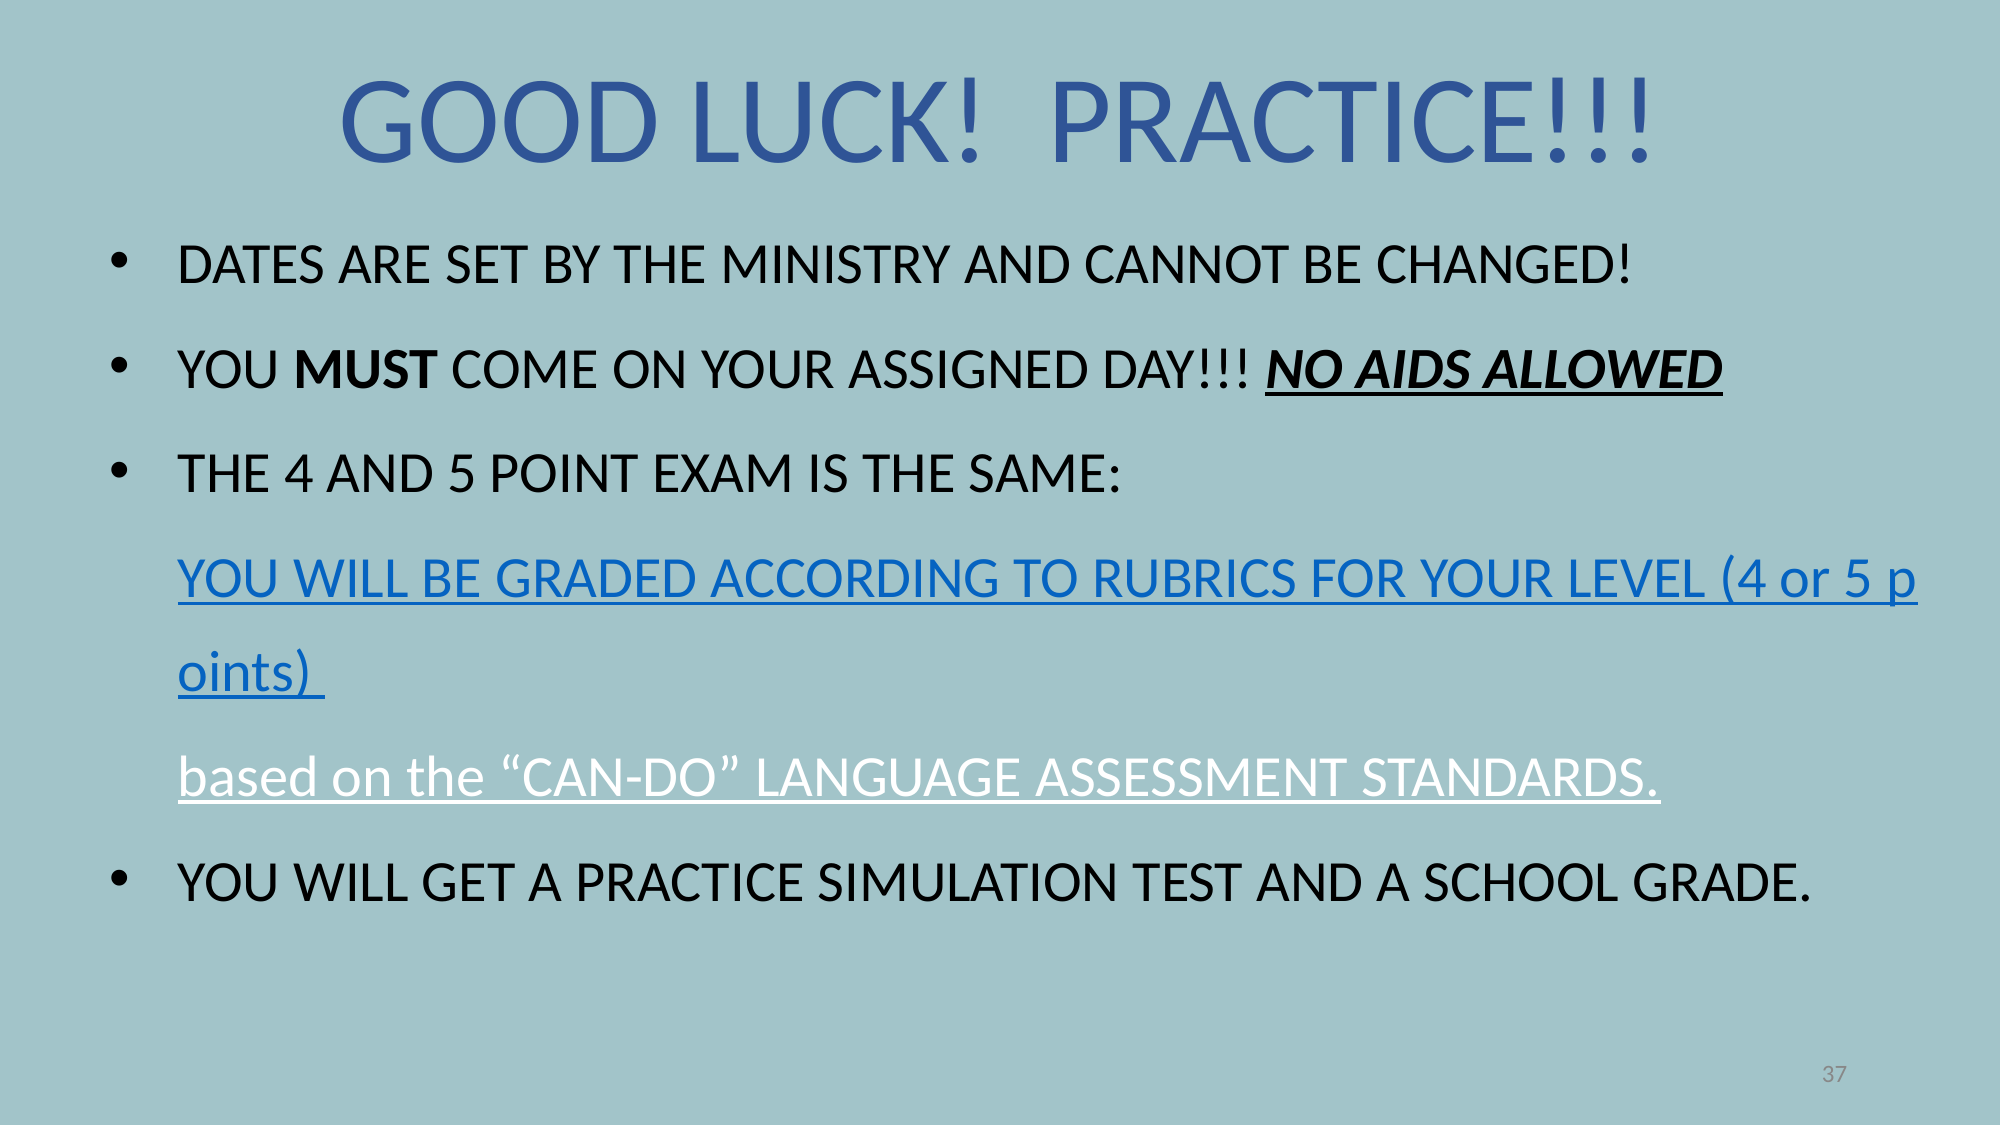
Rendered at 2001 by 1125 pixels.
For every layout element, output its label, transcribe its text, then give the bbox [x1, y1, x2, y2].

list DATES ARE SET BY THE MINISTRY AND CANNOT BE CHANGED! YOU MUST COME ON YOUR ASSIGNED DAY!!! NO AIDS ALLOWED THE 4 AND 5 POINT EXAM IS THE SAME: YOU WILL BE GRADED ACCORDING TO RUBRICS FOR YOUR LEVEL (4 or 5 points) based on the “CAN-DO” LANGUAGE ASSESSMENT STANDARDS. YOU WILL GET A PRACTICE SIMULATION TEST AND A SCHOOL GRADE. [87, 182, 1961, 1103]
title GOOD LUCK! PRACTICE!!! [137, 13, 1863, 182]
slide_number 37 [1412, 1042, 1863, 1103]
